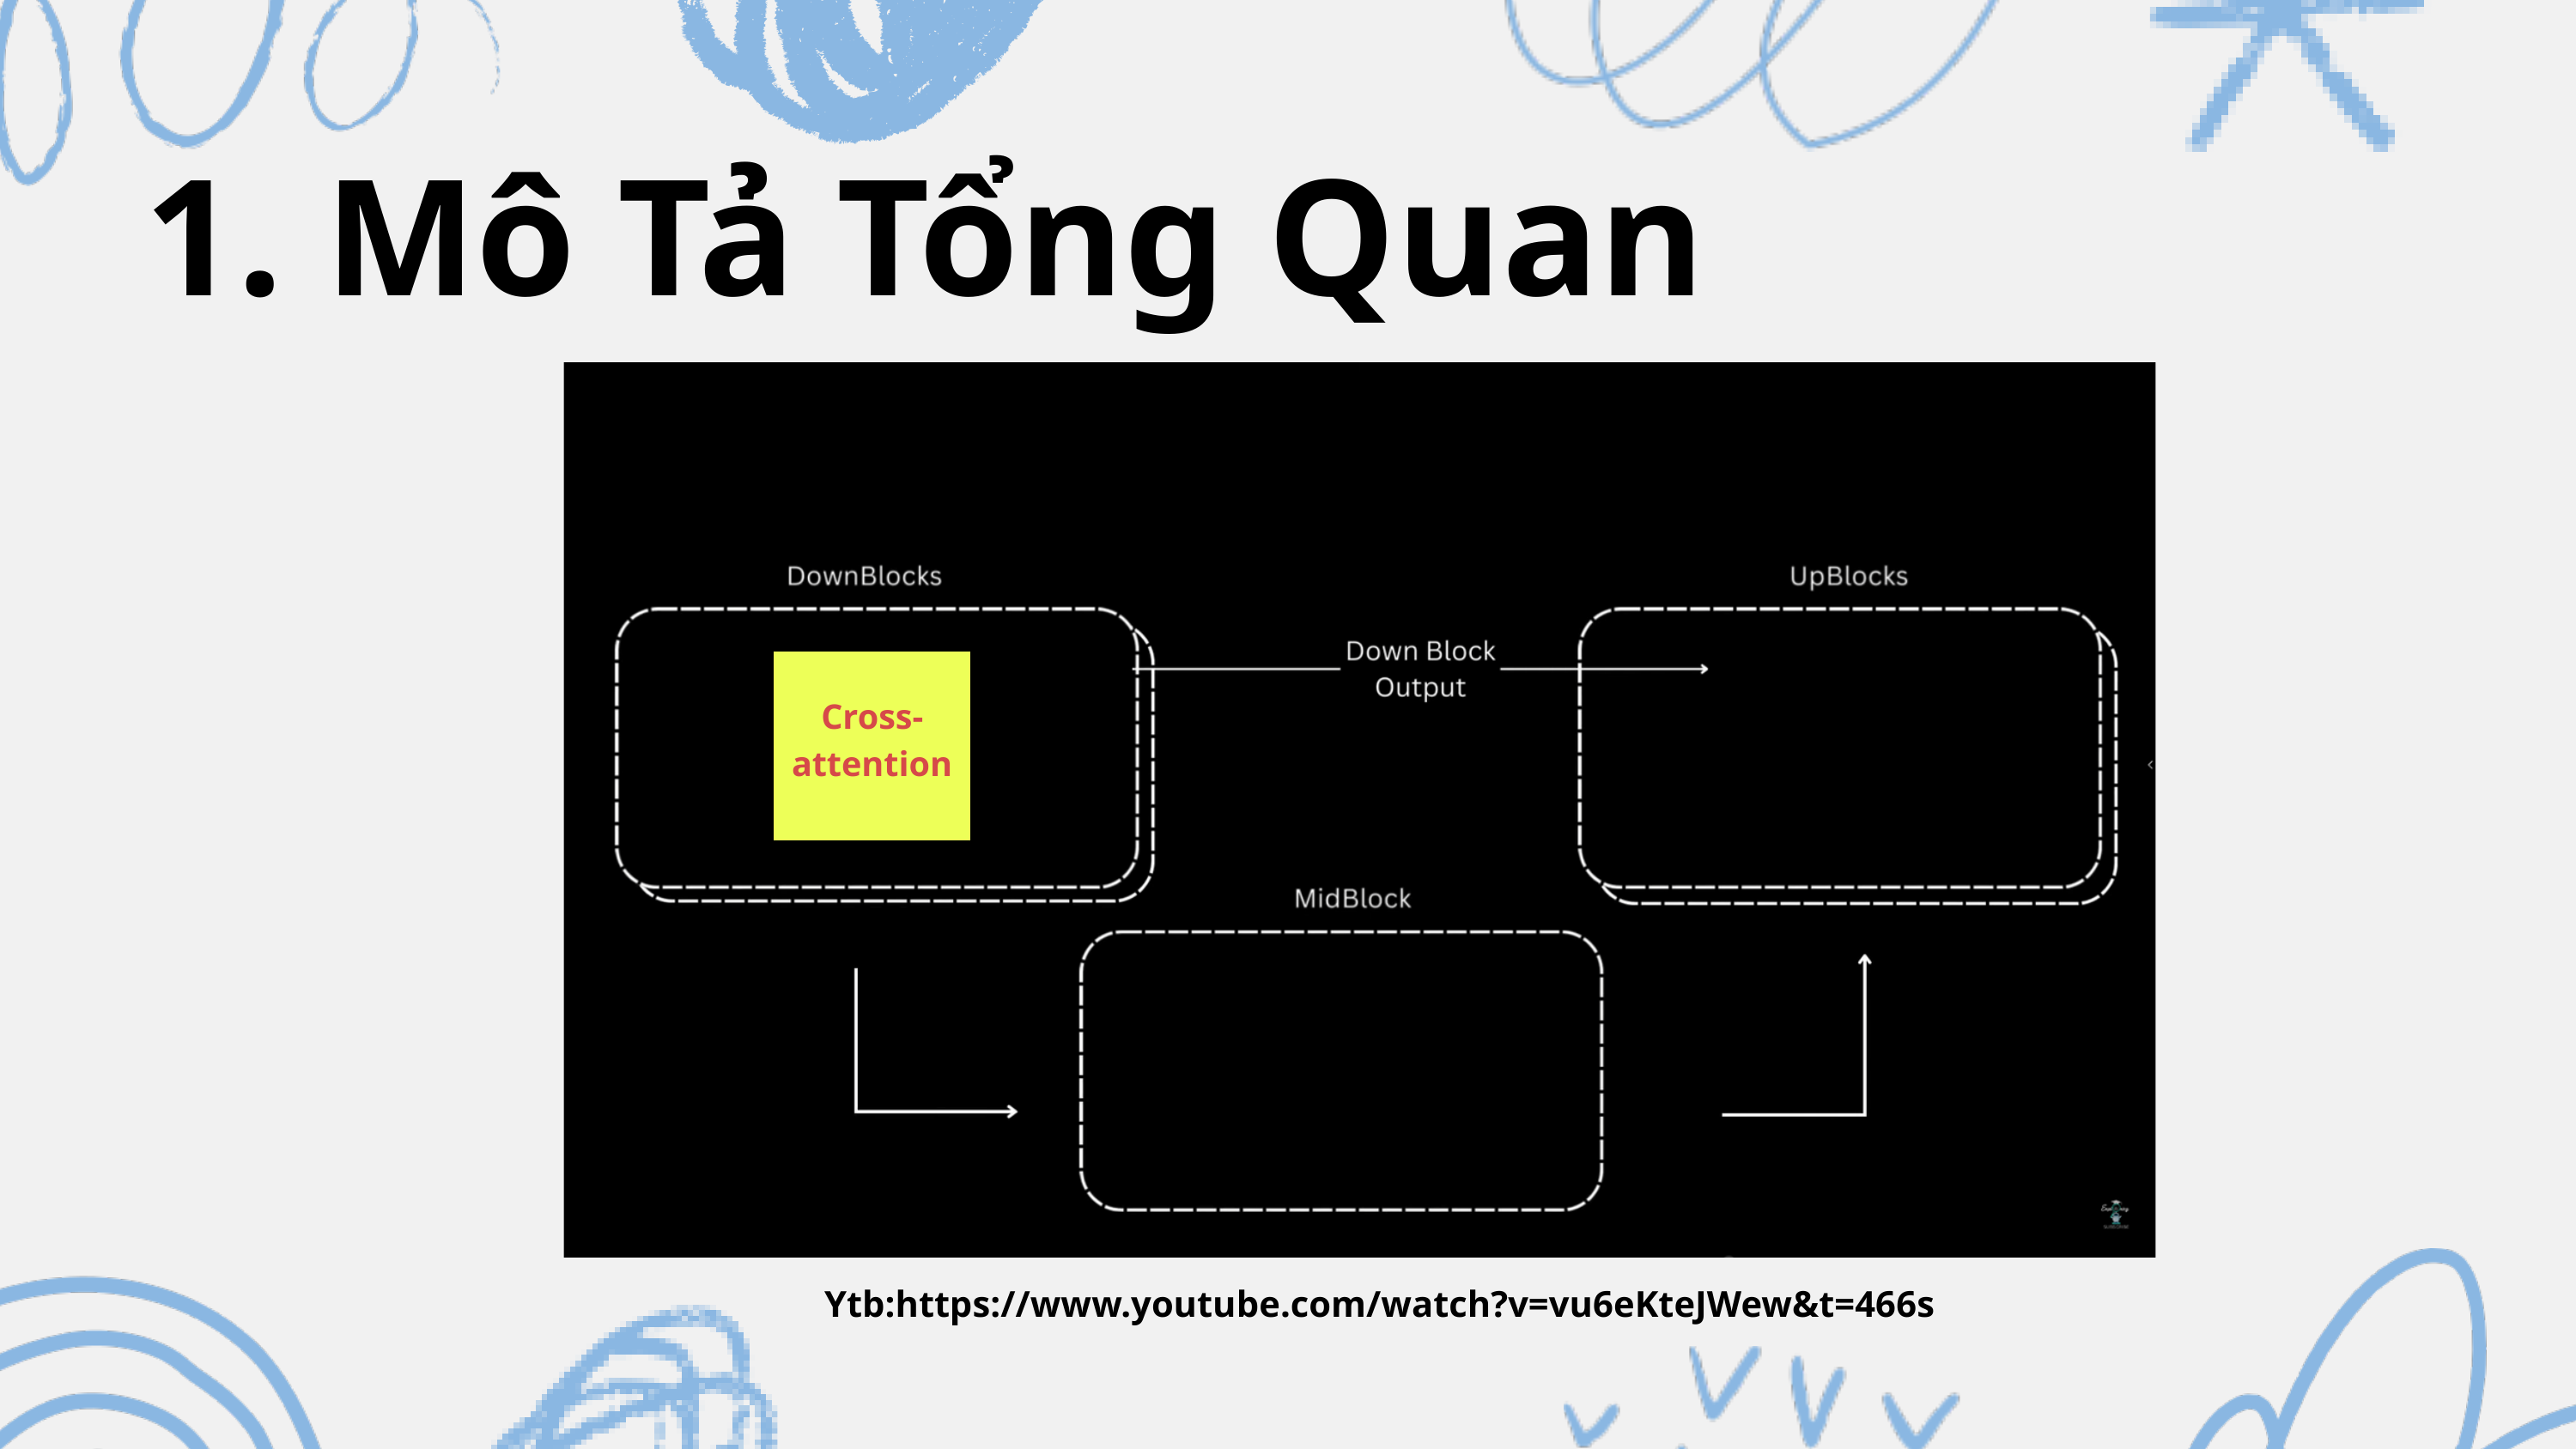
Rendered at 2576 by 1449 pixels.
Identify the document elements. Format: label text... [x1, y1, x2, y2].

text_box [2149, 0, 2432, 152]
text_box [773, 651, 971, 840]
text_box Ytb:https://www.youtube.com/watch?v=vu6eKteJWew&t=466s [692, 1274, 2067, 1325]
text_box 1. Mô Tả Tổng Quan [144, 171, 1882, 328]
text_box [1564, 1346, 2011, 1449]
text_box [0, 1252, 349, 1449]
text_box [2149, 1248, 2576, 1449]
text_box [563, 362, 2156, 1258]
text_box [666, 0, 1078, 145]
text_box [1359, 0, 2134, 152]
text_box [0, 0, 501, 187]
text_box [412, 1305, 778, 1449]
